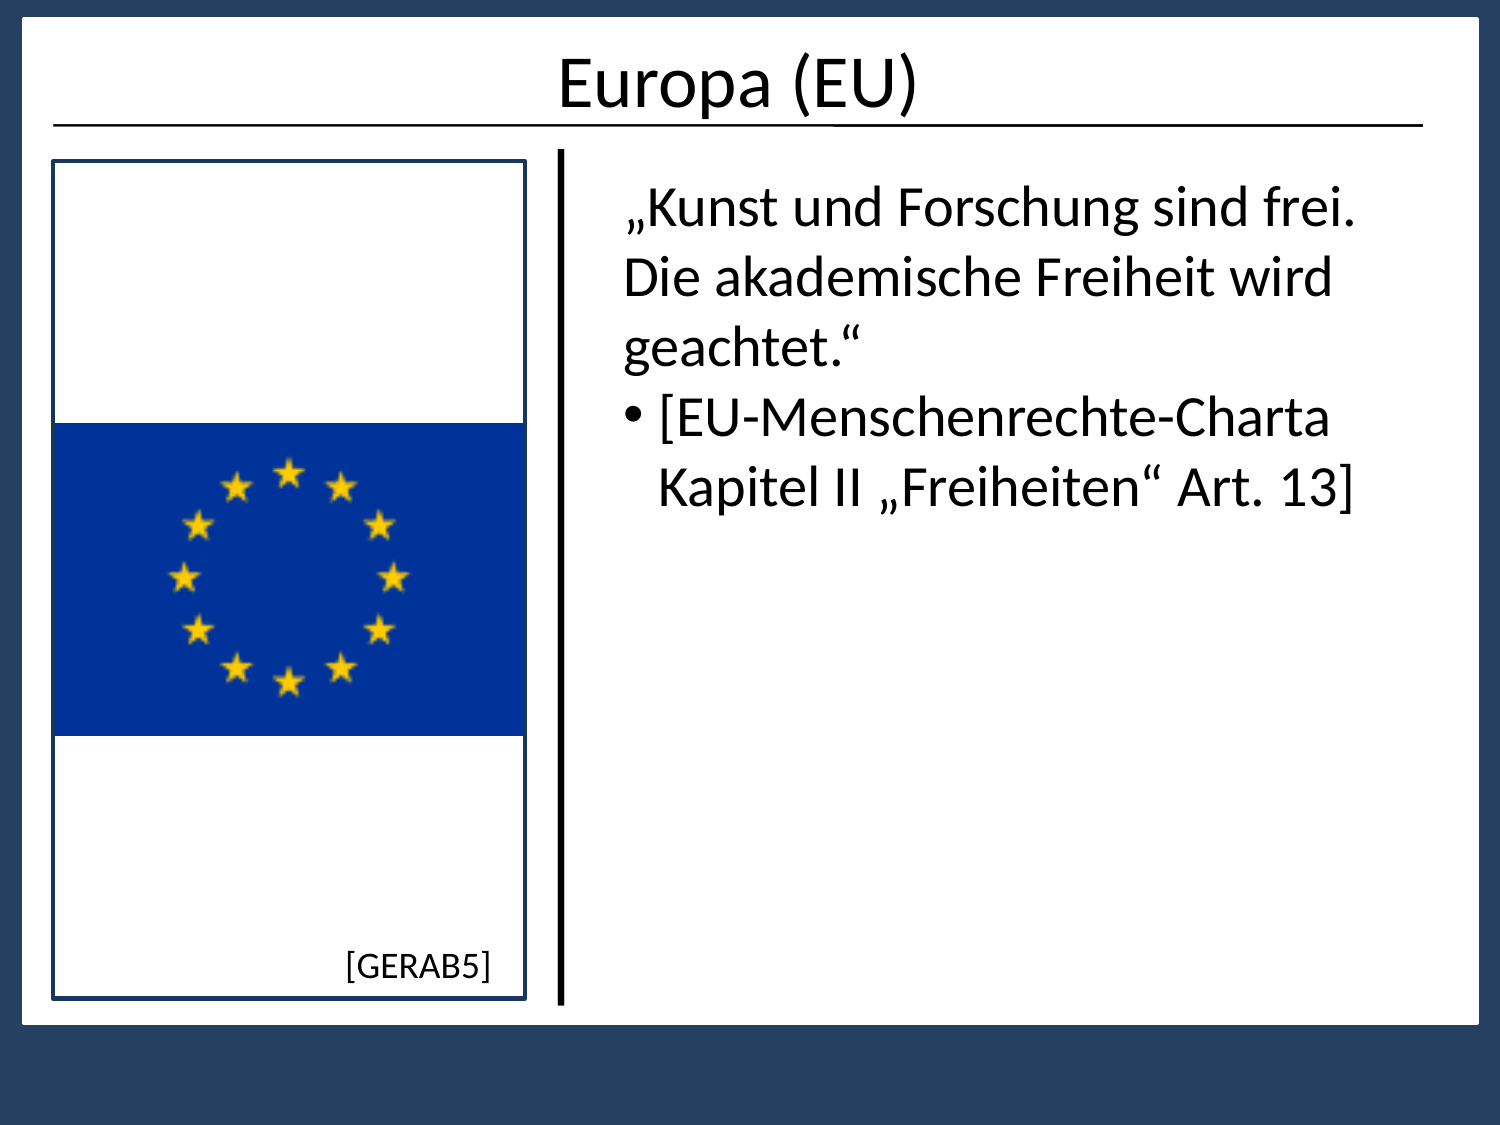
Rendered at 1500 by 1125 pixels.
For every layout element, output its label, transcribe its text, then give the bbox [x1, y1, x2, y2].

text_box [GERAB5] [330, 933, 542, 994]
text_box [53, 160, 525, 423]
text_box „Kunst und Forschung sind frei. Die akademische Freiheit wird geachtet.“ [EU-Menschenrechte-Charta Kapitel II „Freiheiten“ Art. 13] [608, 160, 1425, 988]
picture [55, 423, 526, 737]
text_box [53, 744, 525, 999]
text_box Europa (EU) [53, 30, 1425, 126]
